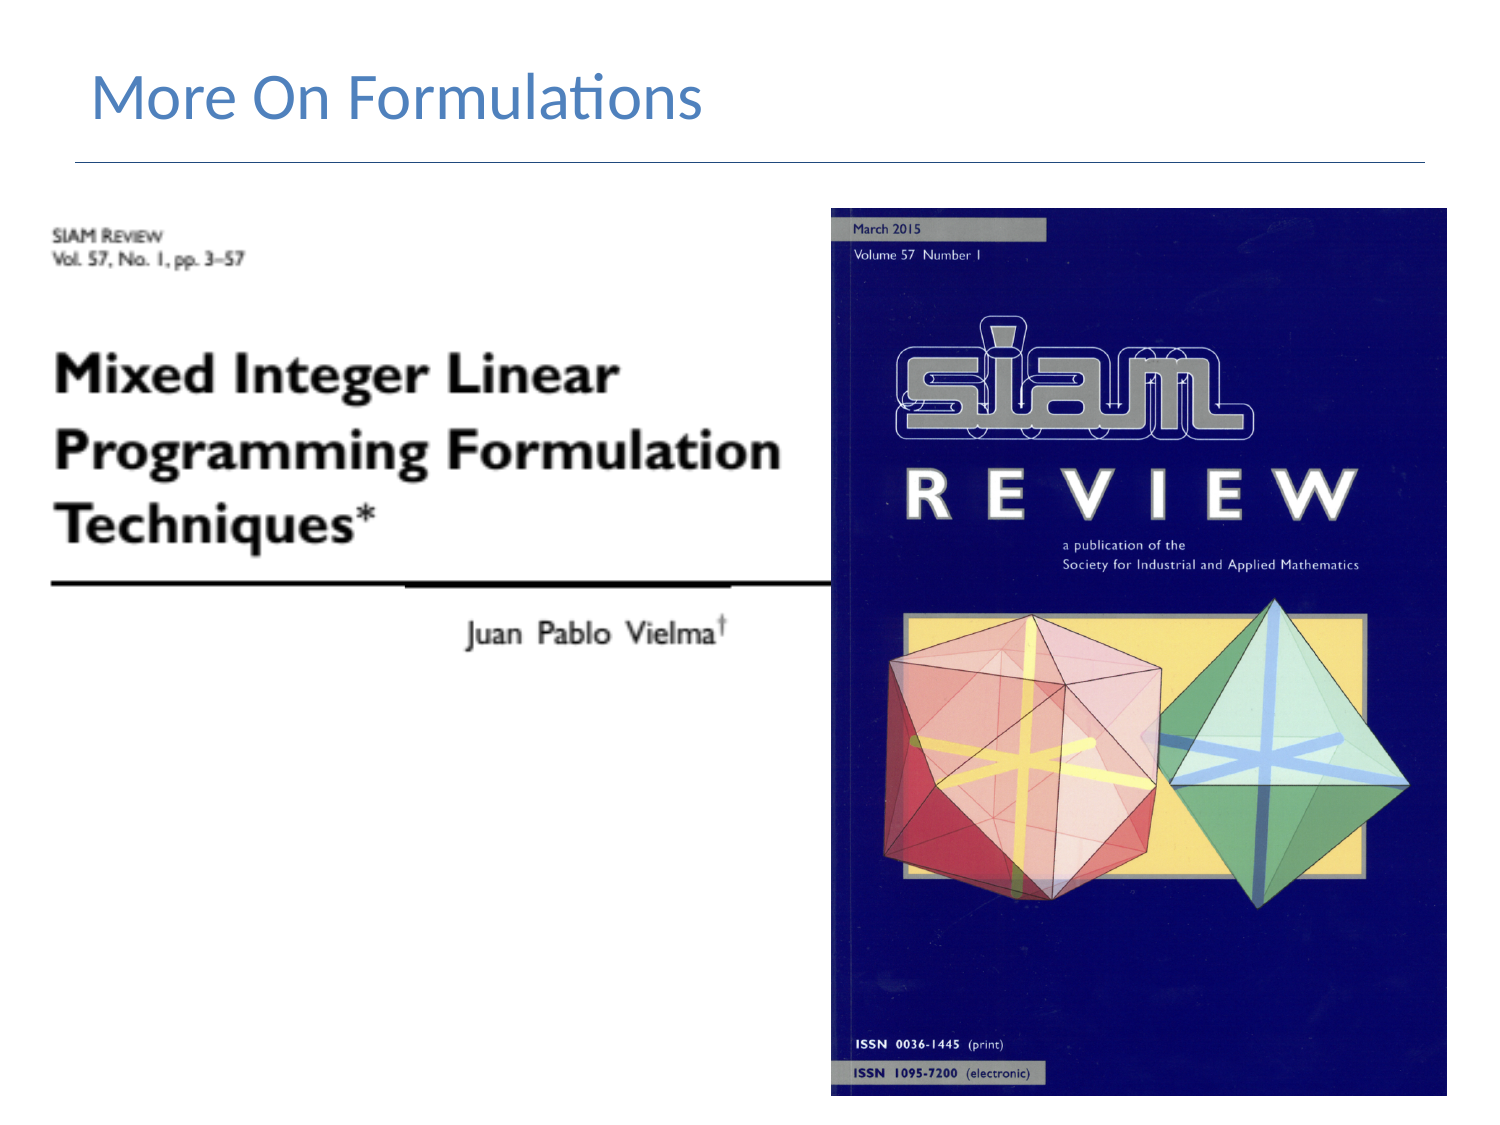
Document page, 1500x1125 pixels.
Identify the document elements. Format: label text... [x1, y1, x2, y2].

picture [34, 208, 1447, 1096]
title More On Formulations [75, 45, 1425, 141]
